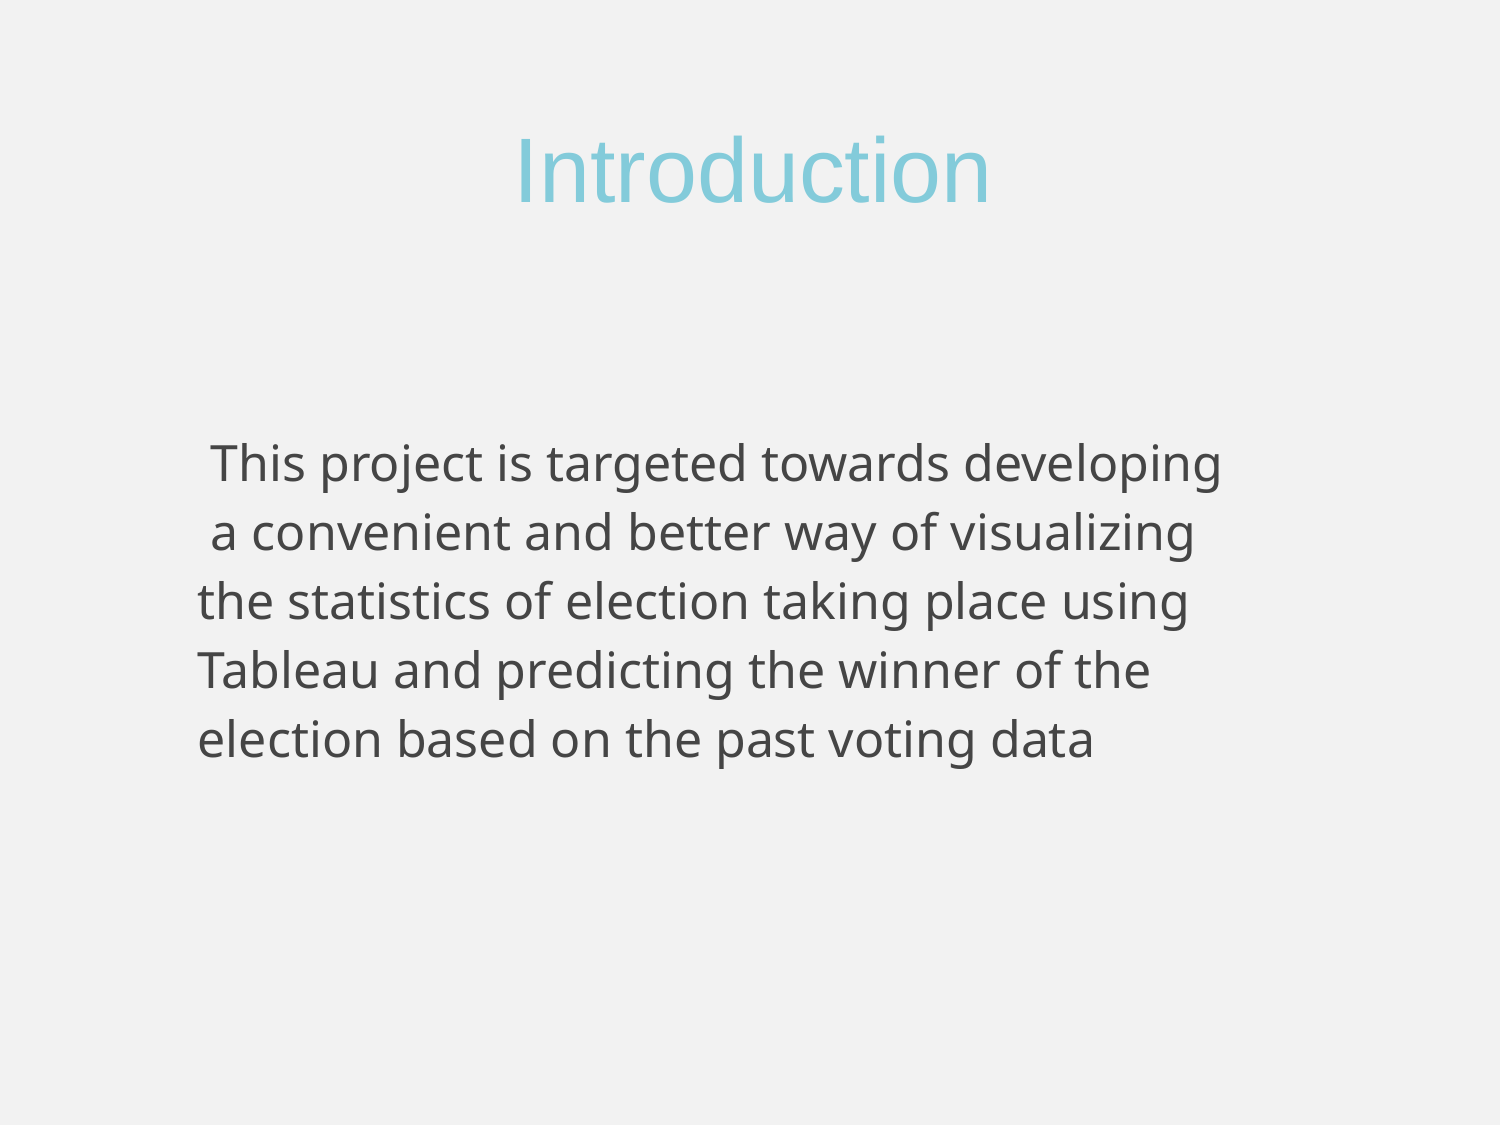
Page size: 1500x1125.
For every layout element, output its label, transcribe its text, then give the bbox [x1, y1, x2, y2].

title Introduction [135, 47, 1373, 285]
list This project is targeted towards developing a convenient and better way of visualizing the statistics of election taking place using Tableau and predicting the winner of the election based on the past voting data [182, 415, 1284, 846]
